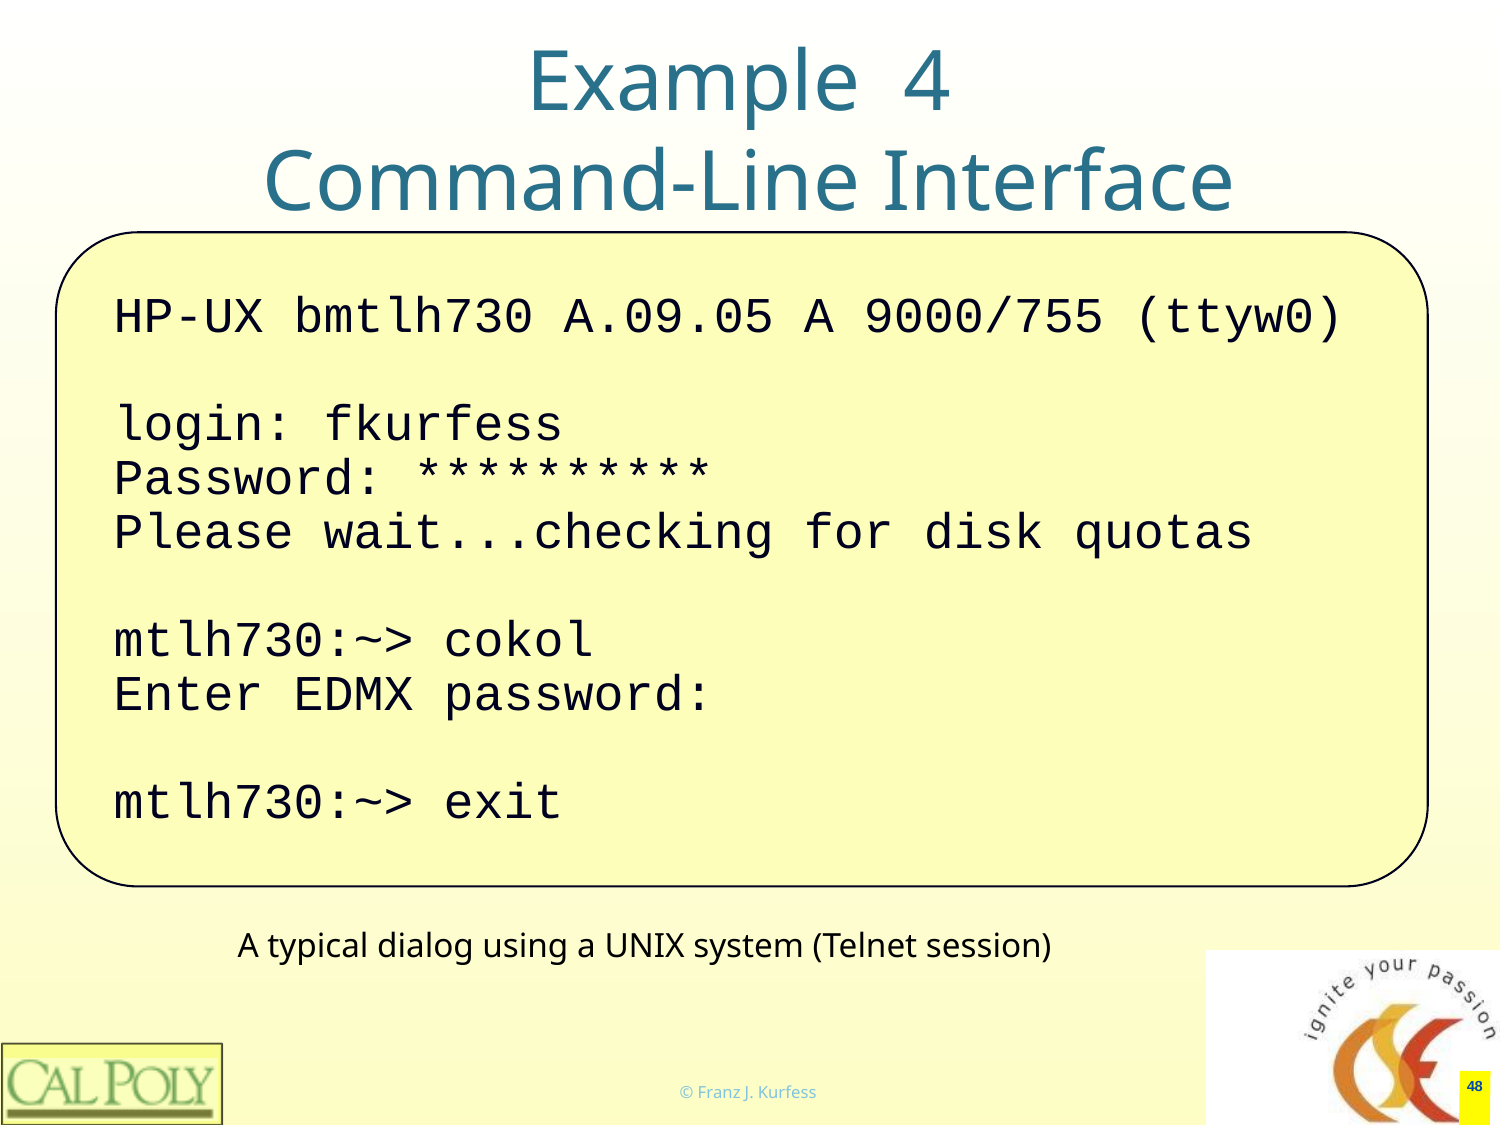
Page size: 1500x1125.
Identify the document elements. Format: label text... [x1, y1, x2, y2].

picture [1206, 950, 1500, 1125]
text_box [1, 1043, 223, 1125]
text_box HP-UX bmtlh730 A.09.05 A 9000/755 (ttyw0) login: fkurfess Password: ********** Please wait...checking for disk quotas mtlh730:~> cokol Enter EDMX password: mtlh730:~> exit [105, 281, 1355, 838]
text_box A typical dialog using a UNIX system (Telnet session) [237, 924, 1252, 964]
slide_number ‹#› [1459, 1070, 1491, 1125]
title Example 4 Command-Line Interface [90, 0, 1410, 255]
text_box [55, 247, 1428, 887]
